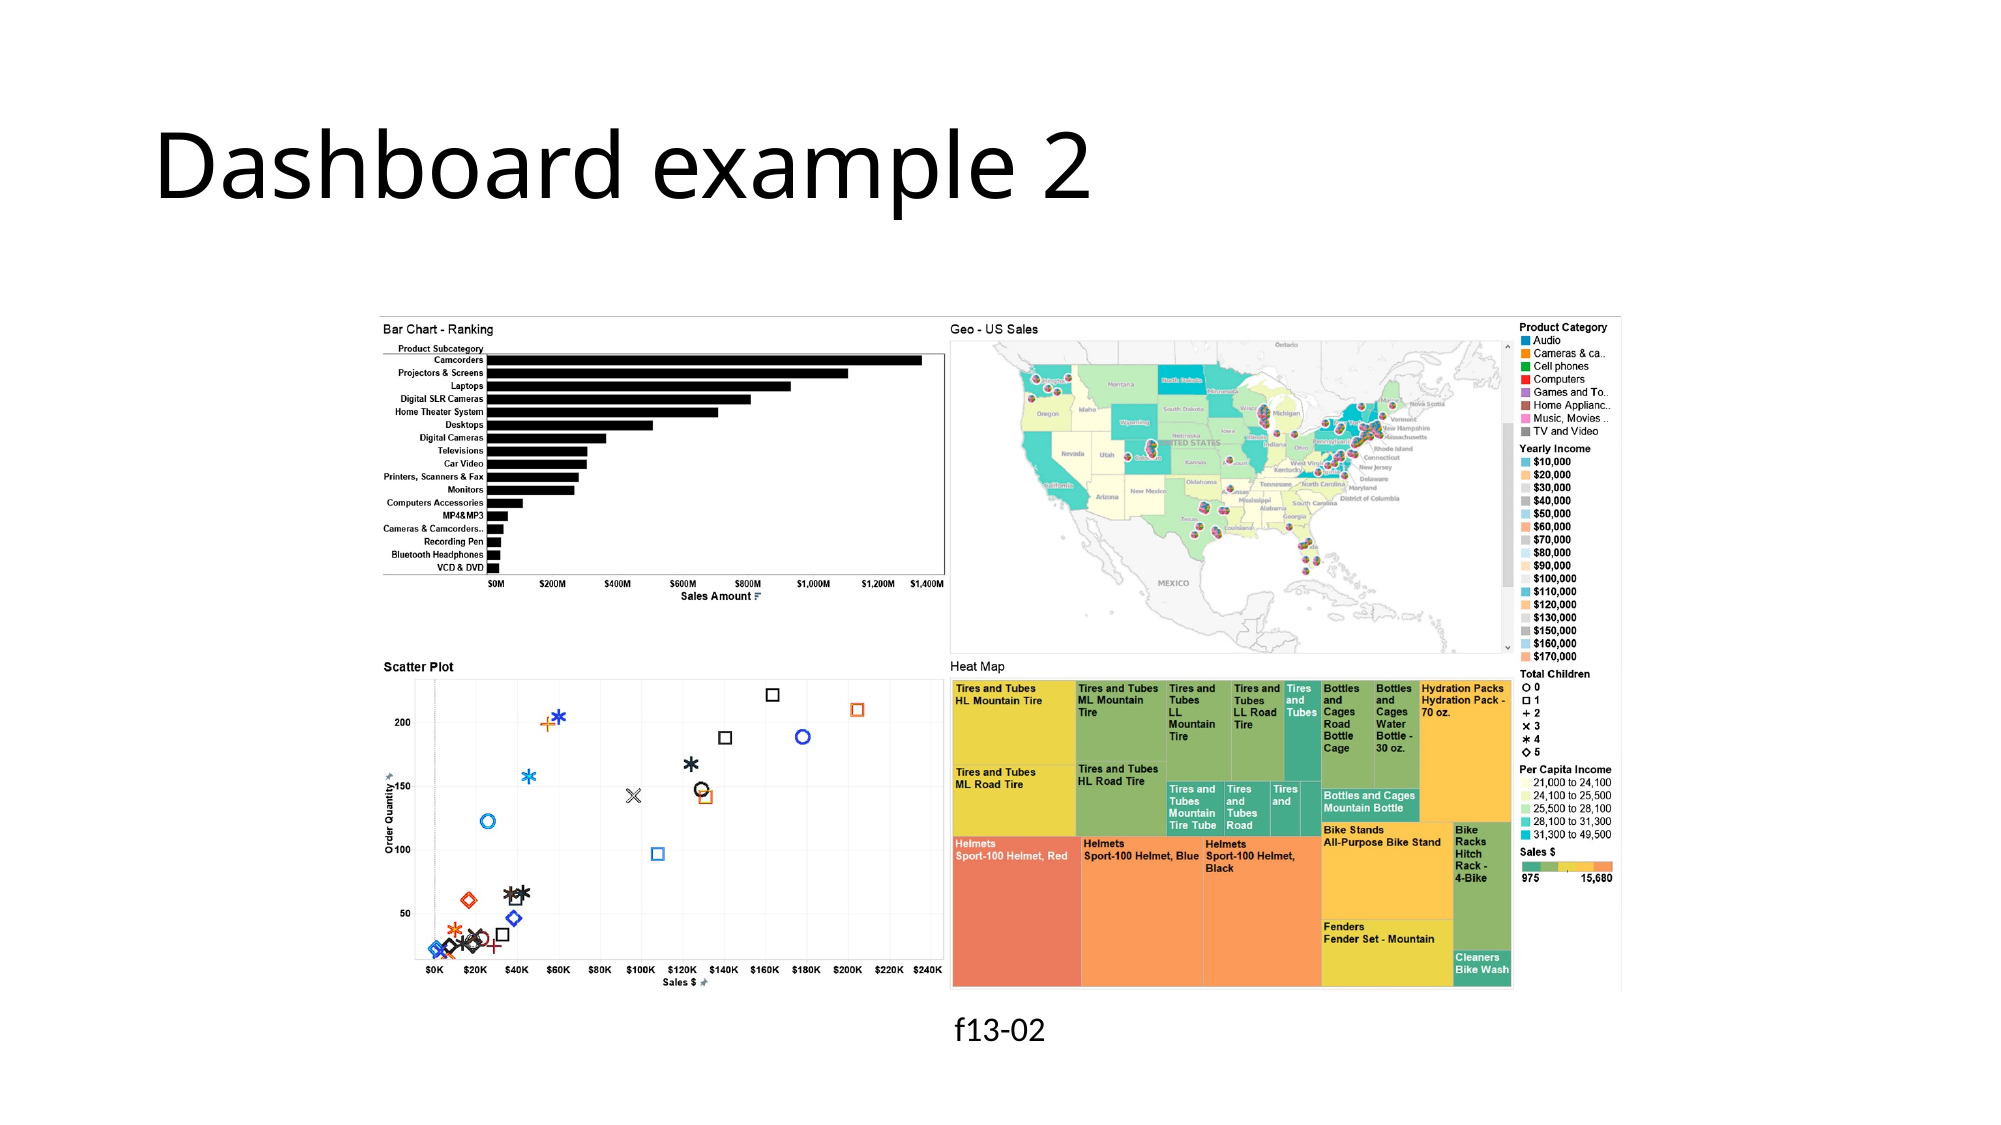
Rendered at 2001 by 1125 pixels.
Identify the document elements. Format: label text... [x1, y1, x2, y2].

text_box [377, 314, 1623, 1057]
title Dashboard example 2 [137, 59, 1863, 278]
